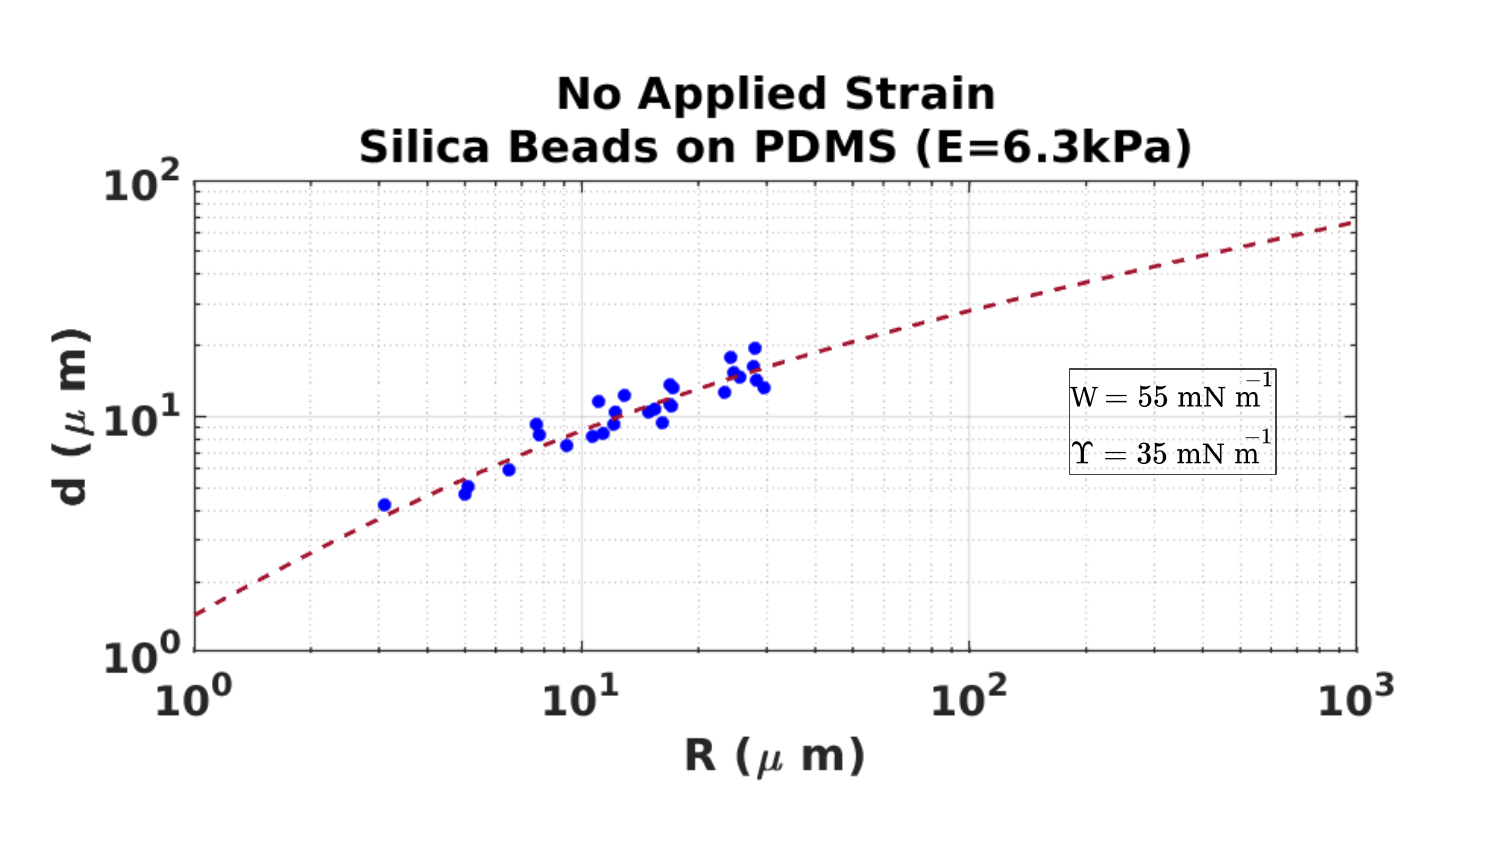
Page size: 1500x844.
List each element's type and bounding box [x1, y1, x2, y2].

picture [0, 62, 1500, 782]
